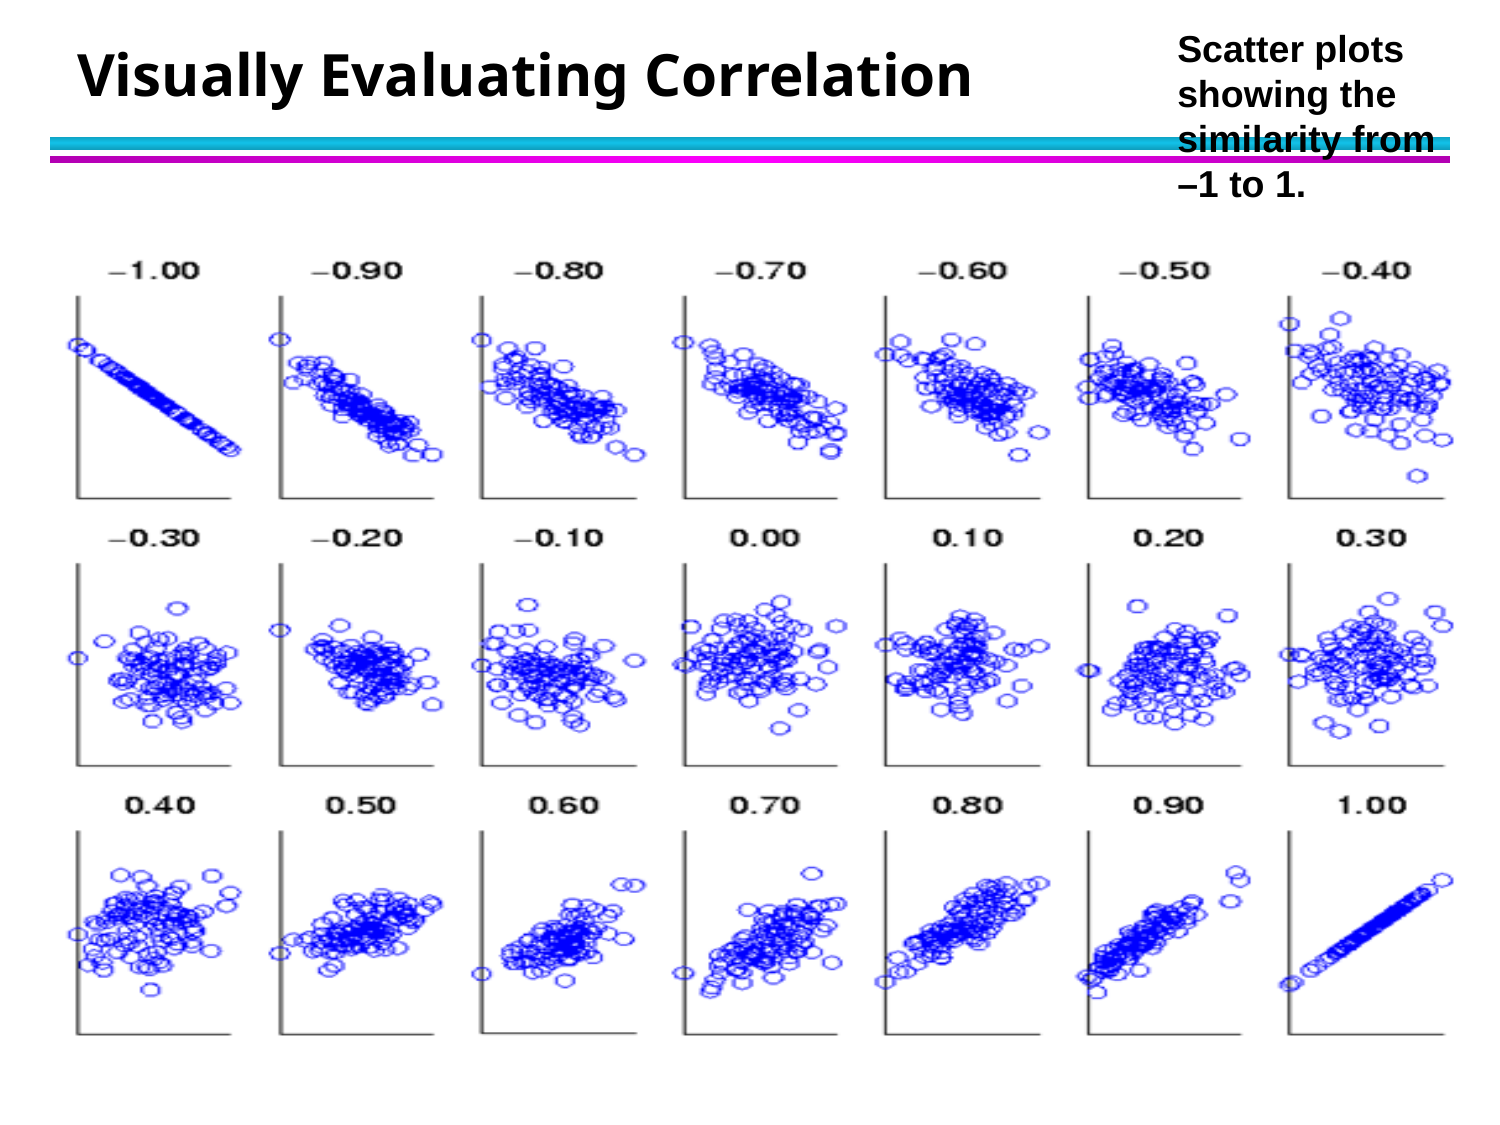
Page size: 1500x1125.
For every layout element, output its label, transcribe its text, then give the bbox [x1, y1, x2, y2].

text_box Scatter plots showing the similarity from –1 to 1. [1162, 17, 1463, 213]
picture [42, 249, 1486, 1063]
title Visually Evaluating Correlation [62, 24, 1162, 116]
